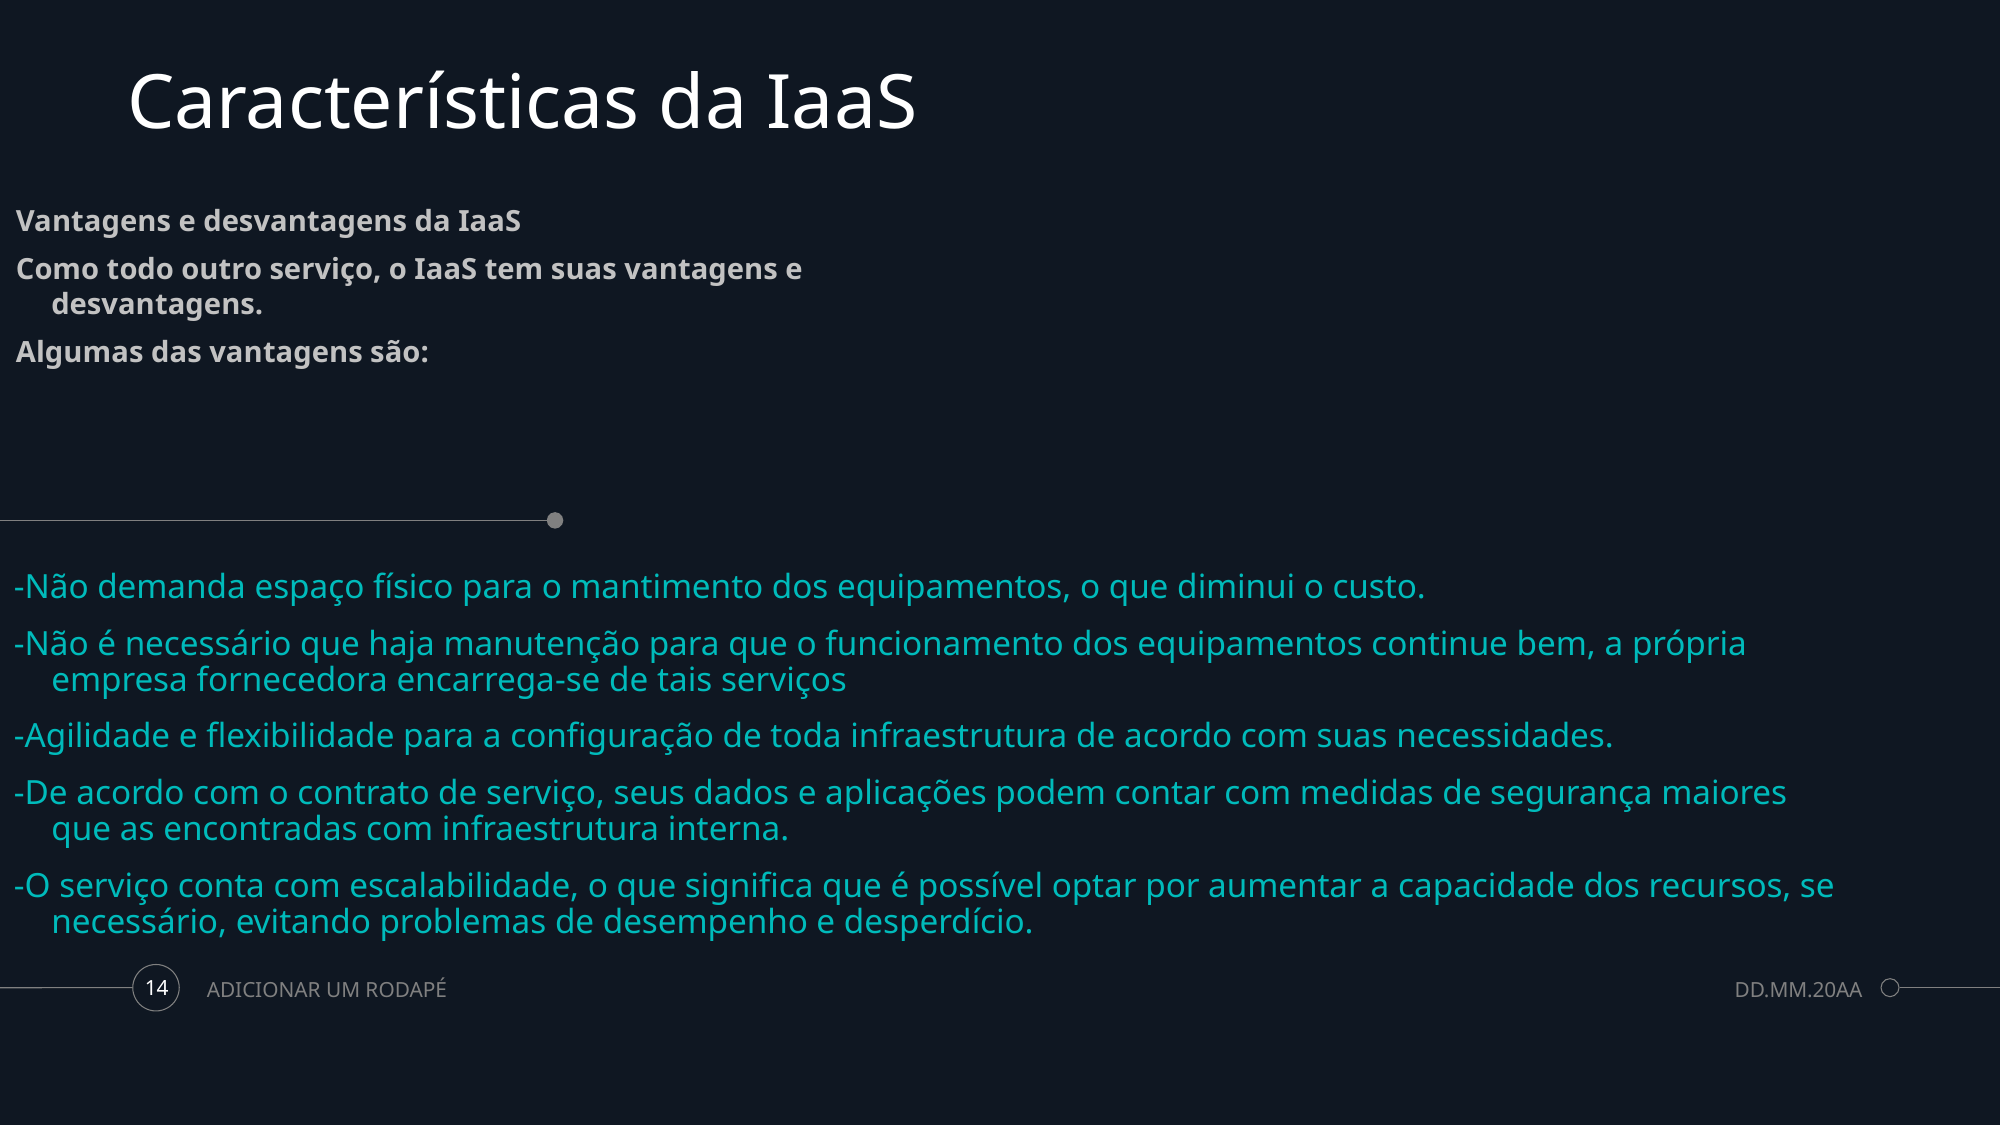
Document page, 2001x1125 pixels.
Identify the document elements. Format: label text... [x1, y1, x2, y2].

slide_number DD.MM.20AA [1643, 964, 1863, 1014]
list Vantagens e desvantagens da IaaS Como todo outro serviço, o IaaS tem suas vantagens e desvantagens. Algumas das vantagens são: [15, 202, 1015, 386]
text_box -Não demanda espaço físico para o mantimento dos equipamentos, o que diminui o custo. -Não é necessário que haja manutenção para que o funcionamento dos equipamentos continue bem, a própria empresa fornecedora encarrega-se de tais serviços -Agilidade e flexibilidade para a configuração de toda infraestrutura de acordo com suas necessidades. -De acordo com o contrato de serviço, seus dados e aplicações podem contar com medidas de segurança maiores que as encontradas com infraestrutura interna. -O serviço conta com escalabilidade, o que significa que é possível optar por aumentar a capacidade dos recursos, se necessário, evitando problemas de desempenho e desperdício. [0, 501, 1872, 948]
footer ADICIONAR UM RODAPÉ [191, 964, 671, 1014]
title Características da IaaS [127, 12, 951, 145]
slide_number 14 [127, 964, 186, 1014]
